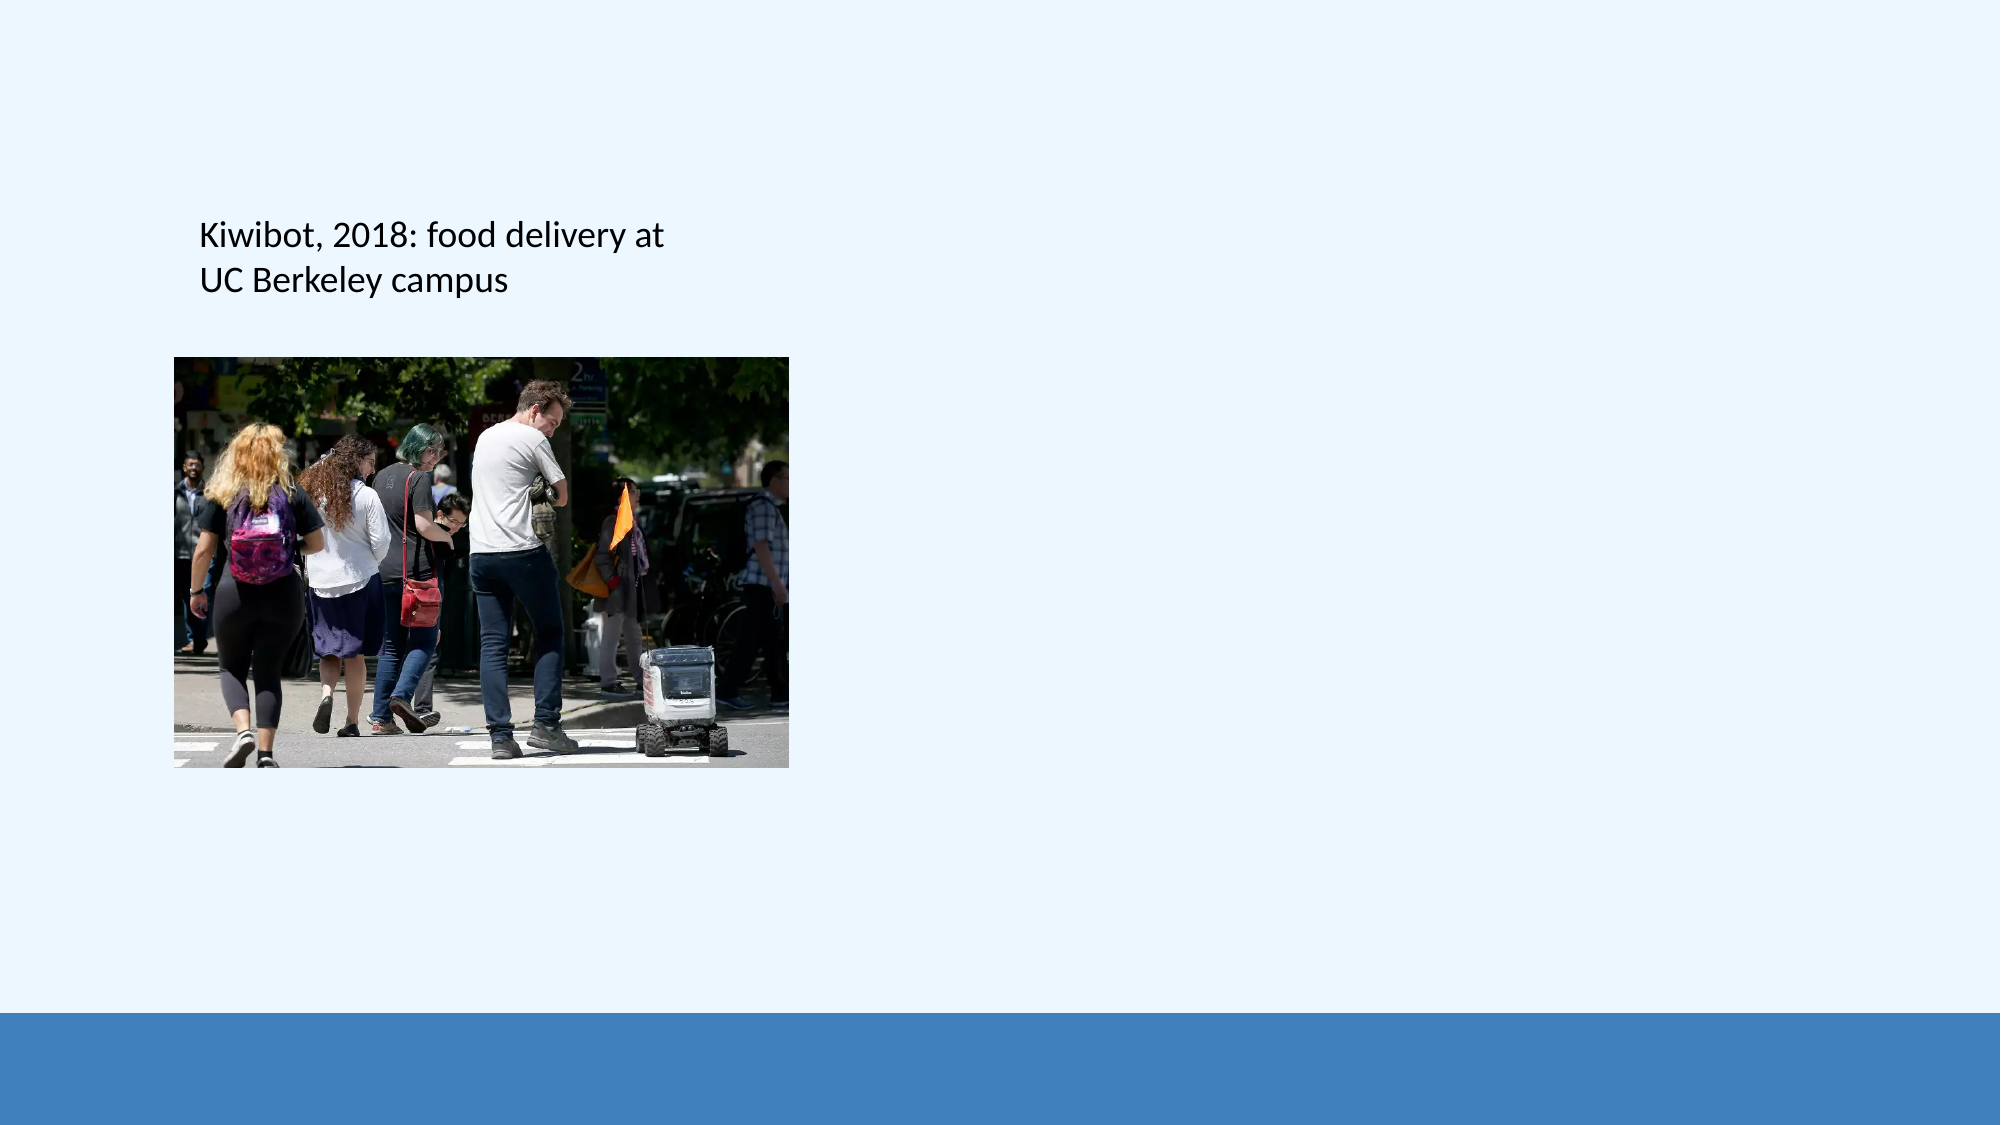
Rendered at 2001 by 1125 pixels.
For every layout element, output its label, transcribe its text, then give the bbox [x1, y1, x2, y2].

text_box Kiwibot, 2018: food delivery at UC Berkeley campus [184, 202, 810, 308]
picture [174, 357, 789, 768]
